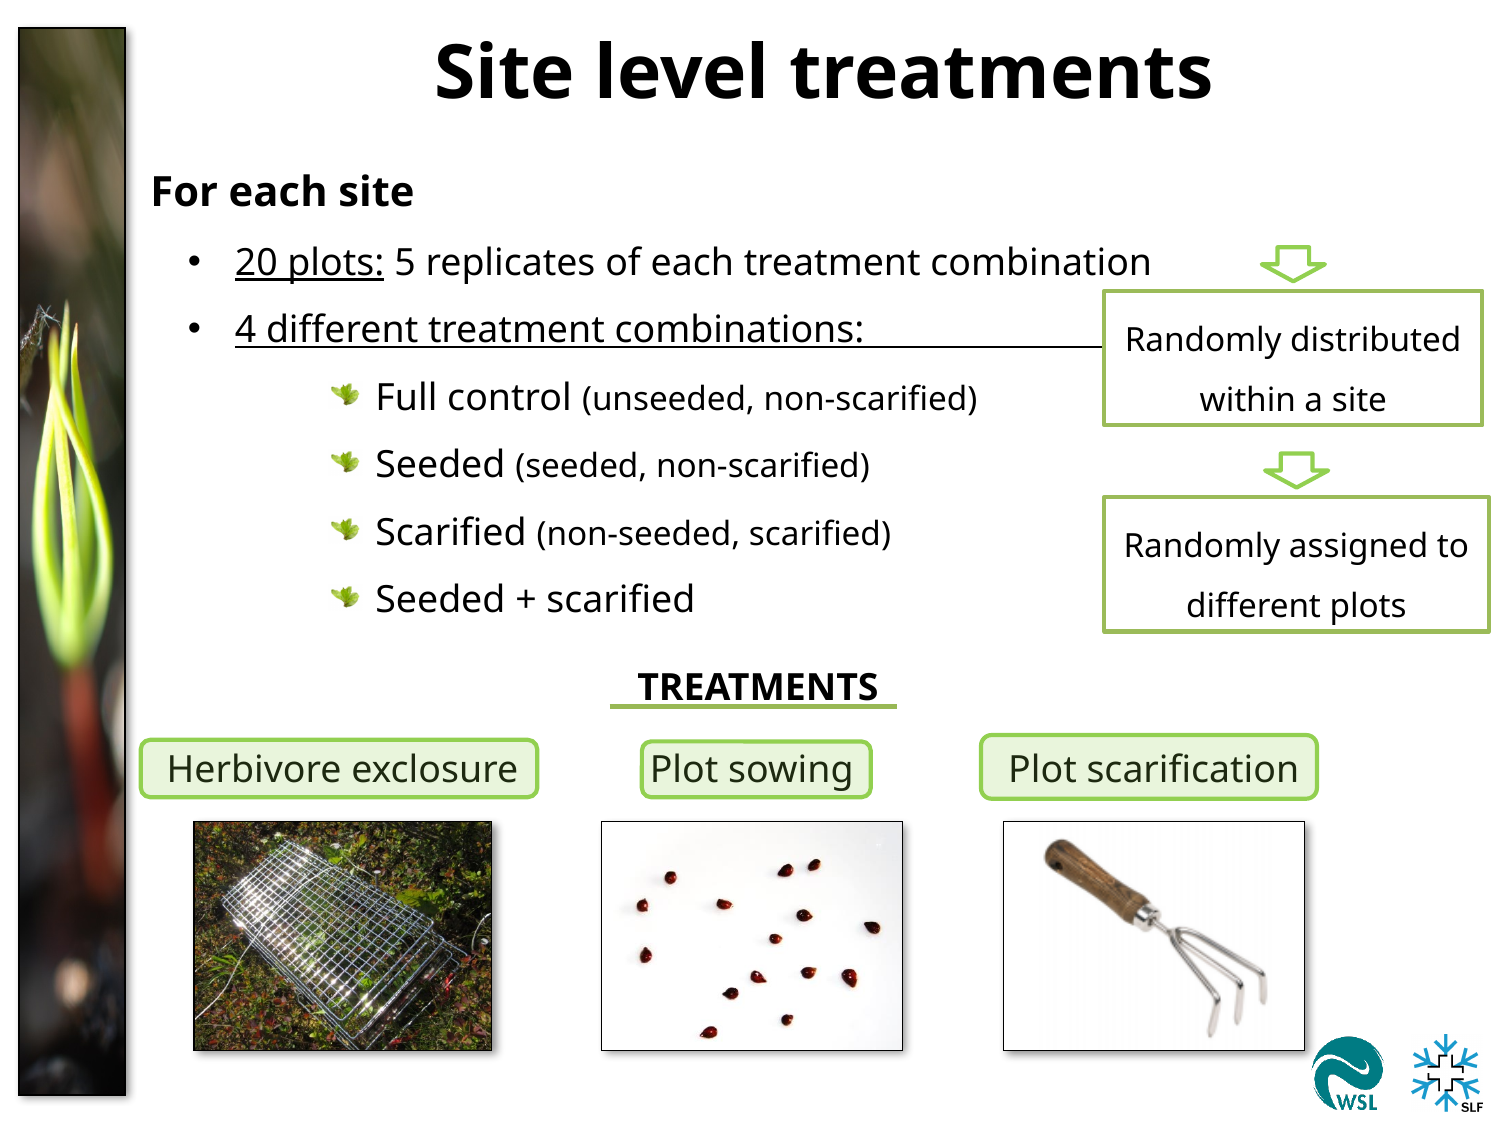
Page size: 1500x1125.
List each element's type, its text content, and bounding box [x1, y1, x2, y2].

picture [328, 516, 363, 544]
text_box [978, 732, 1320, 801]
text_box Randomly assigned to different plots [1102, 495, 1491, 634]
text_box For each site 20 plots: 5 replicates of each treatment combination 4 different treatment combinations: Full control (unseeded, non-scarified) Seeded (seeded, non-scarified) Scarified (non-seeded, scarified) Seeded + scarified [135, 132, 1388, 628]
text_box [1262, 451, 1331, 490]
picture [601, 822, 902, 1050]
picture [1411, 1034, 1483, 1112]
text_box [639, 739, 873, 800]
text_box Randomly distributed within a site [1102, 289, 1484, 427]
text_box [138, 737, 540, 800]
picture [1308, 1034, 1387, 1112]
picture [1003, 822, 1305, 1050]
picture [194, 822, 492, 1050]
picture [19, 28, 125, 1095]
picture [328, 449, 363, 476]
text_box Plot sowing [635, 738, 869, 798]
picture [328, 381, 363, 409]
text_box Site level treatments [159, 7, 1489, 121]
text_box [1259, 245, 1327, 284]
picture [328, 584, 363, 611]
text_box TREATMENTS [622, 655, 894, 704]
